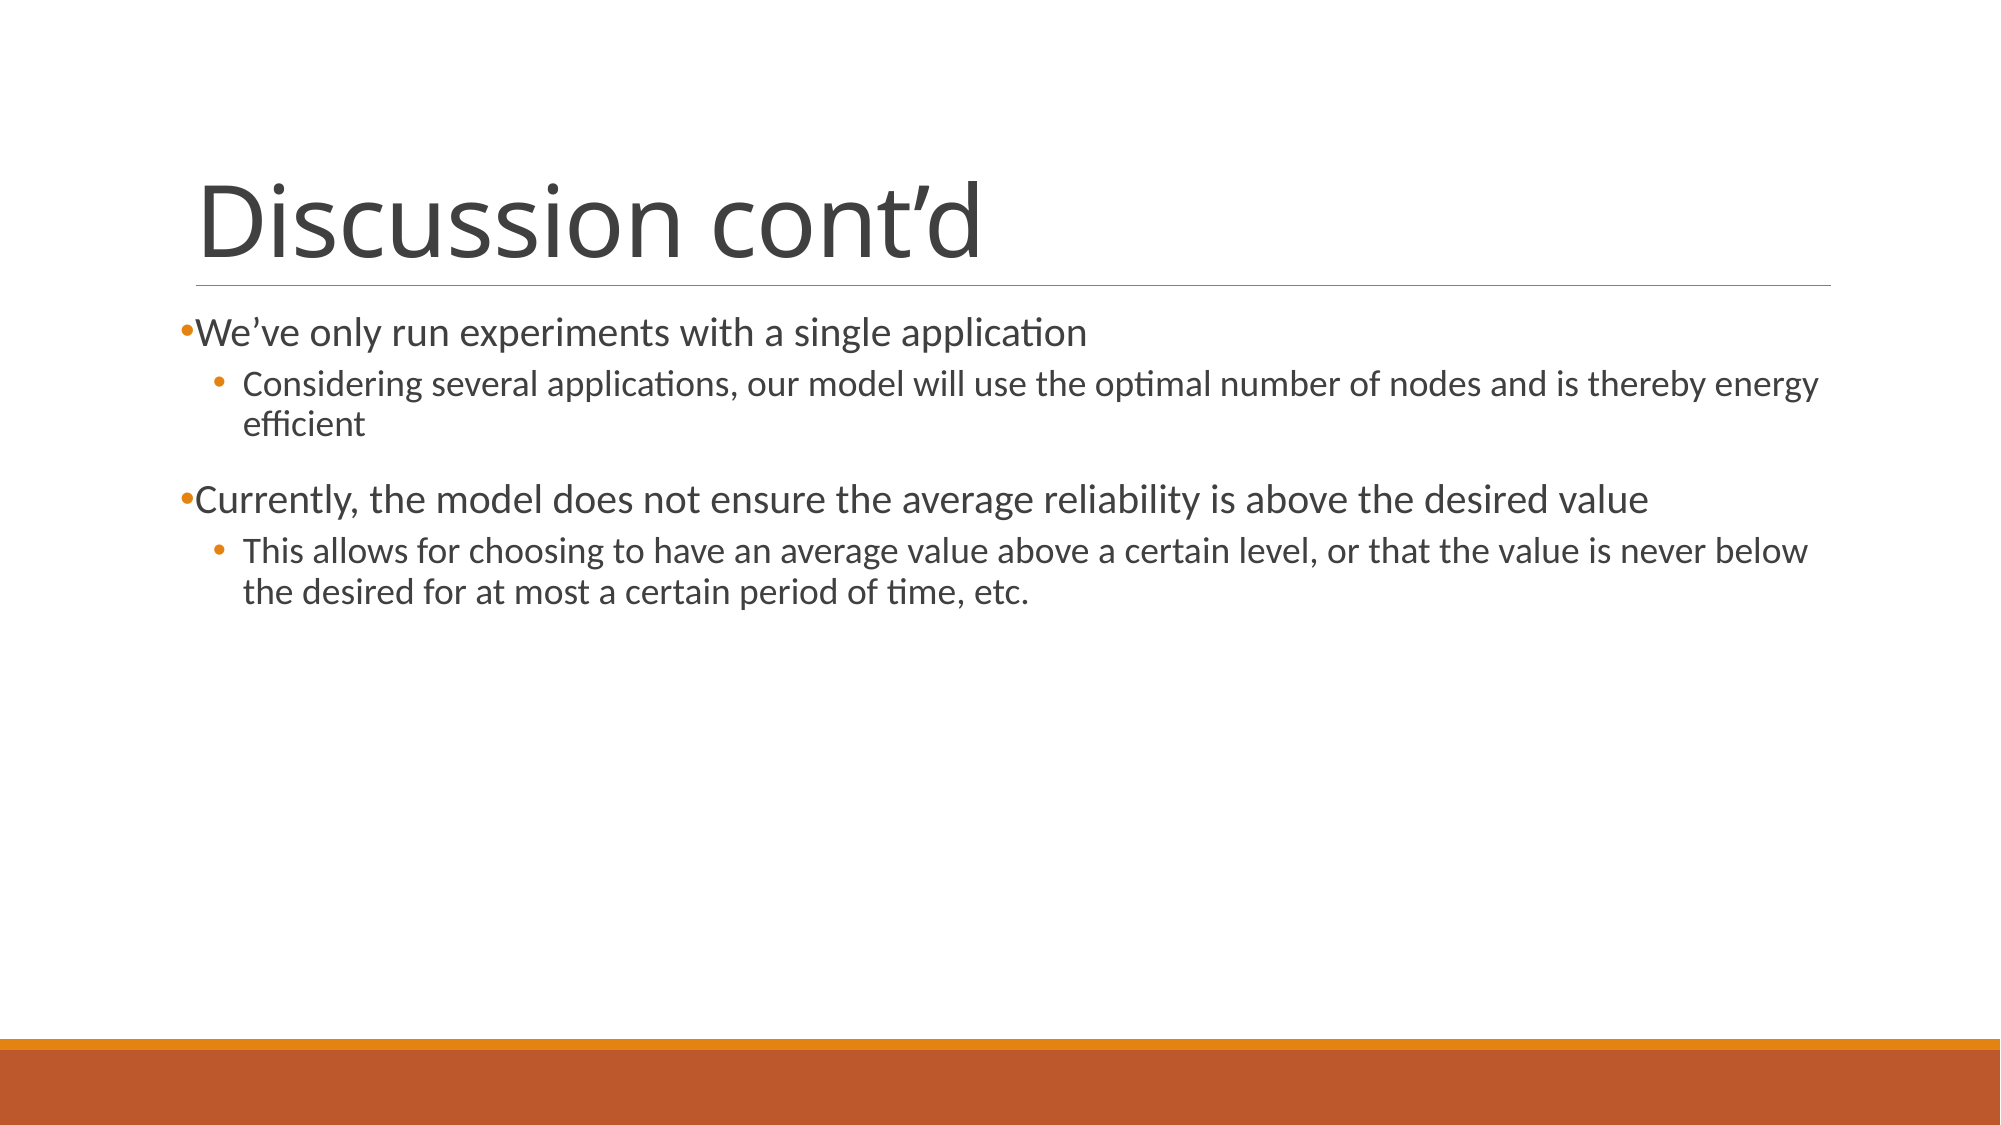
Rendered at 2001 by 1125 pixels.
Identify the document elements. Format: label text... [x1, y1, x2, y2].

list We’ve only run experiments with a single application Considering several applications, our model will use the optimal number of nodes and is thereby energy efficient Currently, the model does not ensure the average reliability is above the desired value This allows for choosing to have an average value above a certain level, or that the value is never below the desired for at most a certain period of time, etc. [180, 302, 1830, 963]
title Discussion cont’d [180, 47, 1830, 285]
